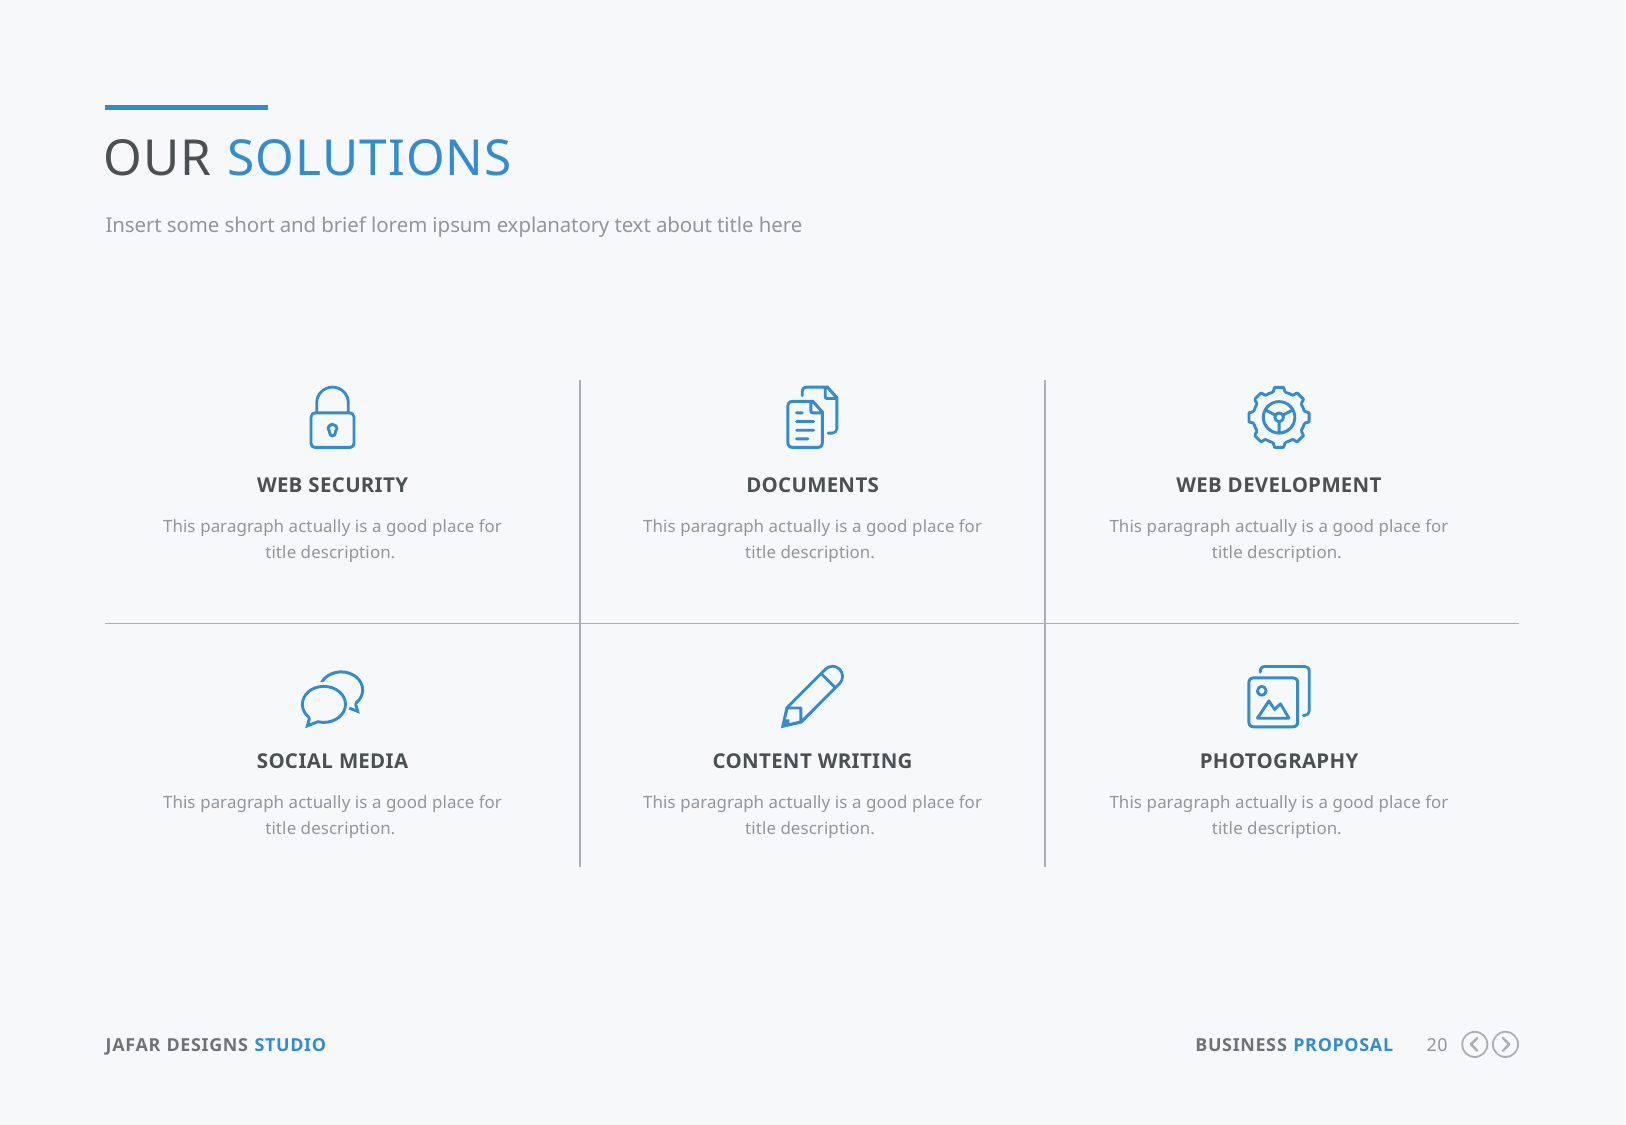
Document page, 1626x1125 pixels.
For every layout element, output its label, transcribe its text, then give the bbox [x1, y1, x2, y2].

text_box [1247, 385, 1311, 449]
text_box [637, 747, 988, 839]
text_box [1103, 747, 1455, 839]
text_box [157, 747, 508, 839]
text_box [786, 399, 824, 449]
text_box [1103, 472, 1455, 563]
text_box [1258, 665, 1311, 717]
list Our Solutions [103, 125, 1518, 188]
text_box [1247, 676, 1300, 729]
list Insert some short and brief lorem ipsum explanatory text about title here [105, 209, 1519, 241]
text_box [300, 684, 347, 729]
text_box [157, 472, 508, 563]
text_box [309, 385, 356, 449]
text_box [780, 664, 845, 729]
text_box [320, 670, 365, 714]
text_box [800, 385, 839, 435]
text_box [637, 472, 988, 563]
